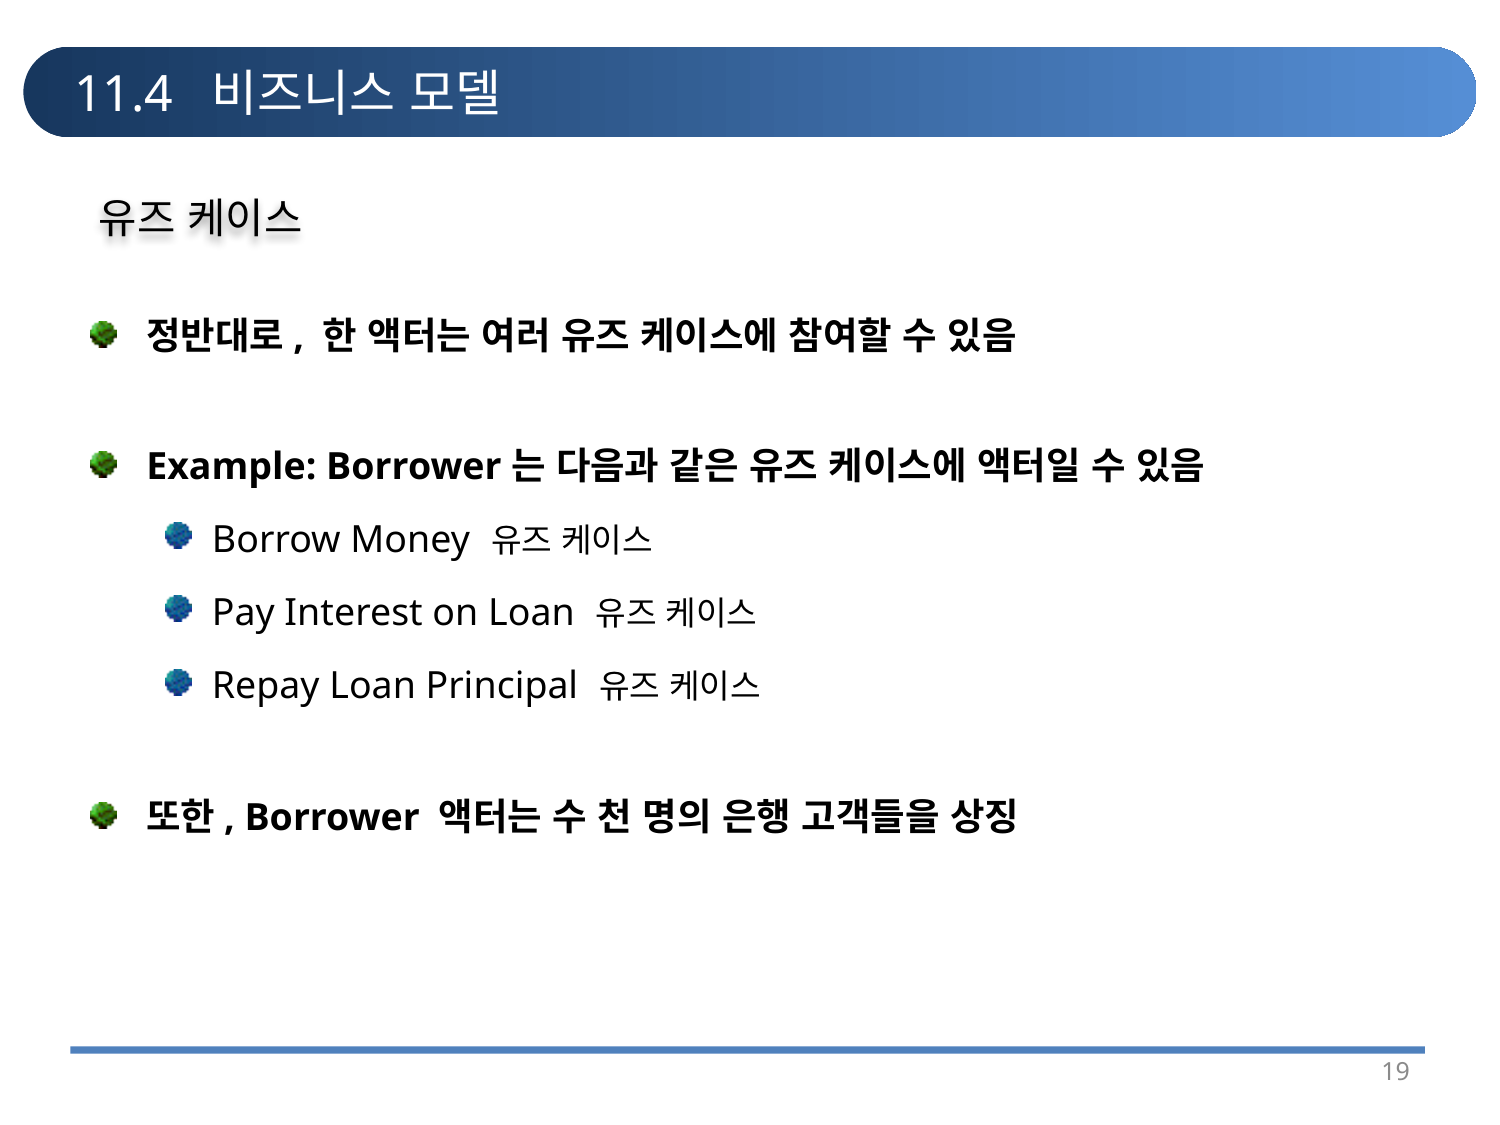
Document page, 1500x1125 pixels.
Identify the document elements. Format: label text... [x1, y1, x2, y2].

picture [90, 451, 117, 478]
picture [90, 321, 117, 348]
title 11.4 비즈니스 모델 [59, 56, 1410, 126]
list 유즈 케이스 [60, 180, 341, 255]
picture [90, 802, 117, 829]
picture [165, 669, 192, 696]
picture [165, 522, 192, 549]
slide_number 19 [1074, 1042, 1425, 1103]
list 정반대로, 한 액터는 여러 유즈 케이스에 참여할 수 있음 Example: Borrower는 다음과 같은 유즈 케이스에 액터일 수 있음 Borrow Money 유즈 케이스 Pay Interest on Loan 유즈 케이스 Repay Loan Principal 유즈 케이스 또한, Borrower 액터는 수 천 명의 은행 고객들을 상징 [74, 290, 1471, 1006]
picture [165, 595, 192, 622]
